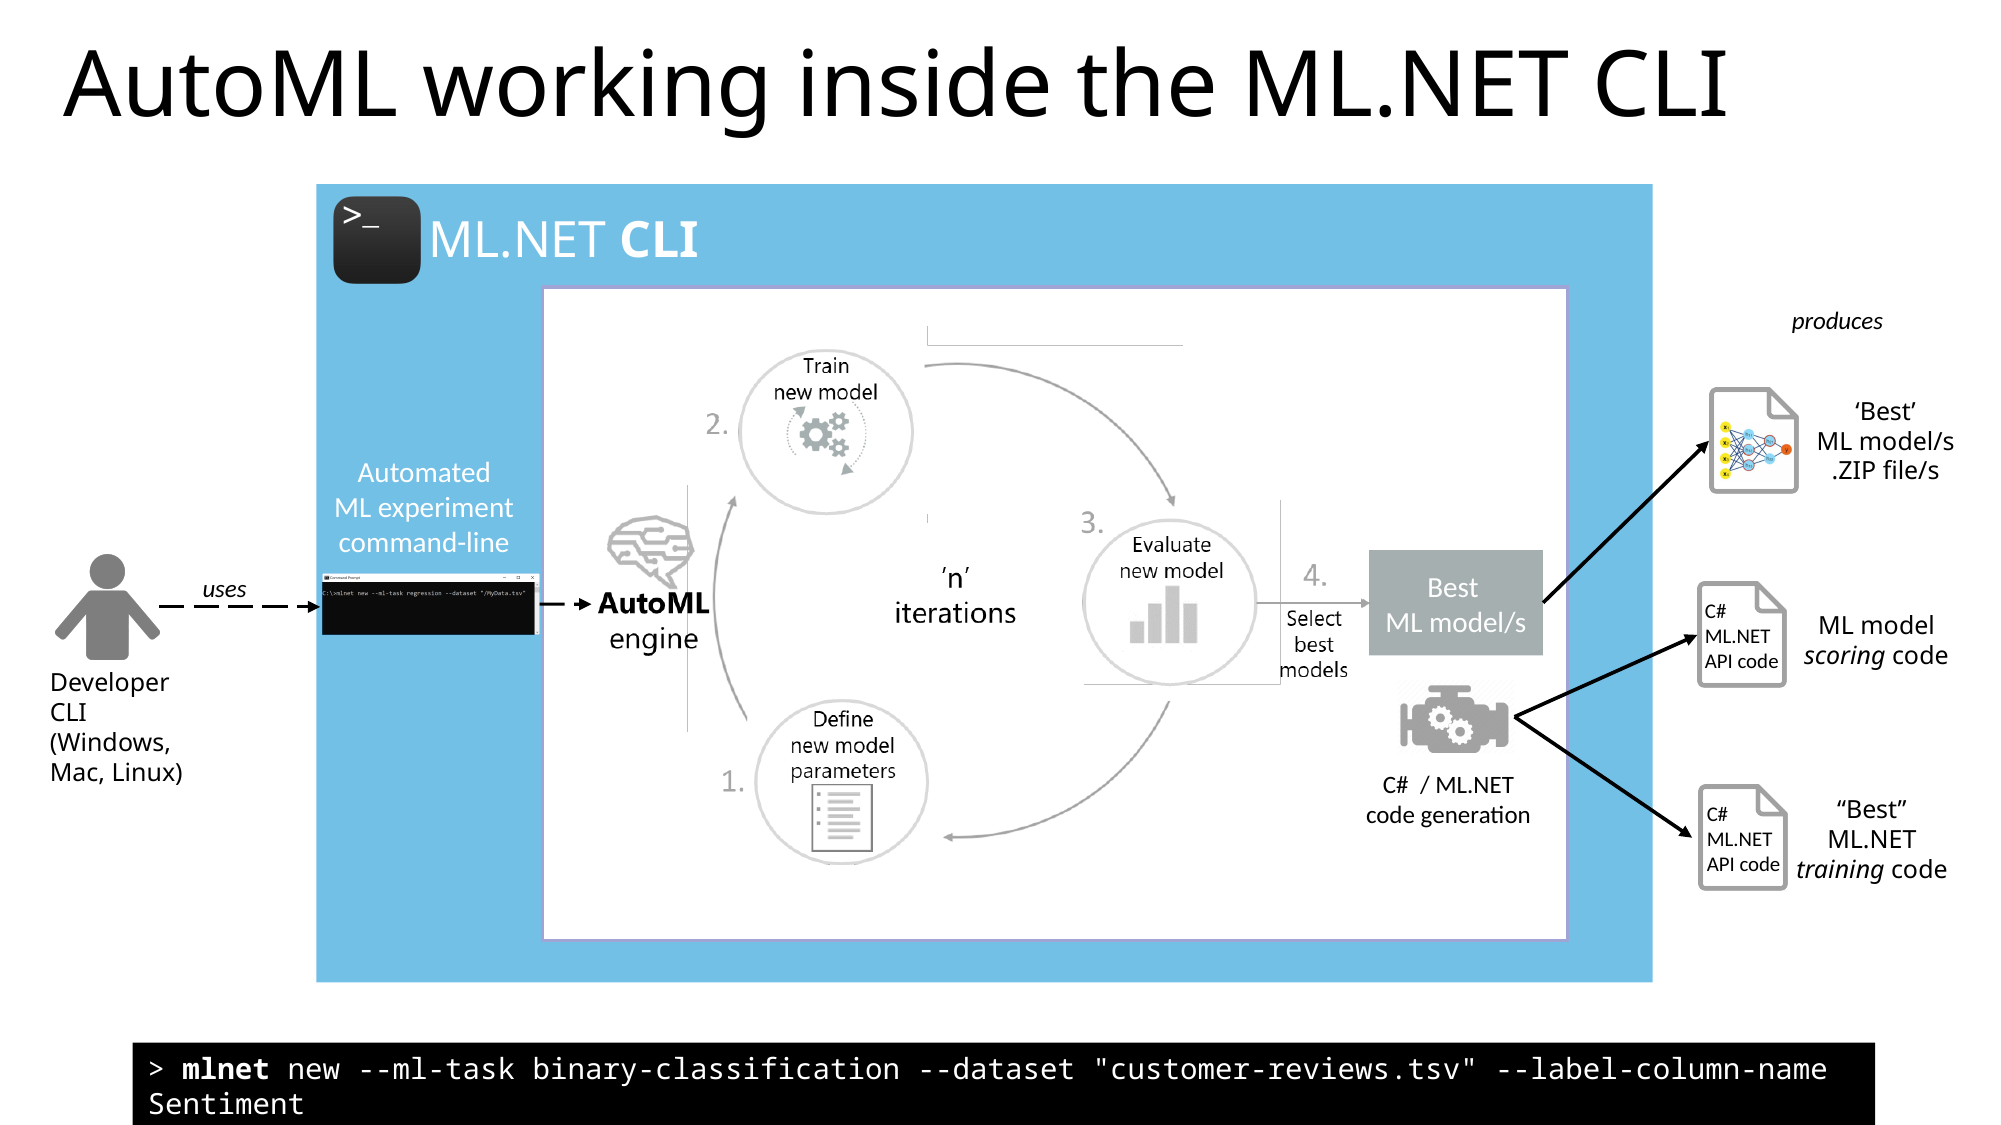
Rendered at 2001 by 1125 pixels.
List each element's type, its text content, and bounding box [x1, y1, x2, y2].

picture [55, 554, 160, 660]
picture [327, 190, 427, 290]
text_box [541, 286, 1569, 326]
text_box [1350, 656, 1970, 893]
text_box Developer CLI (Windows, Mac, Linux) [35, 659, 227, 794]
text_box [315, 183, 1654, 983]
text_box ML.NET CLI [427, 199, 719, 275]
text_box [539, 326, 1381, 866]
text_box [1369, 297, 1979, 656]
text_box uses [187, 564, 262, 606]
text_box > mlnet new --ml-task binary-classification --dataset "customer-reviews.tsv" --label-column-name Sentiment [132, 1042, 1876, 1125]
text_box Automated ML experiment command-line [319, 446, 529, 566]
title AutoML working inside the ML.NET CLI [48, 23, 1774, 150]
picture [322, 573, 539, 635]
text_box [541, 866, 1569, 942]
